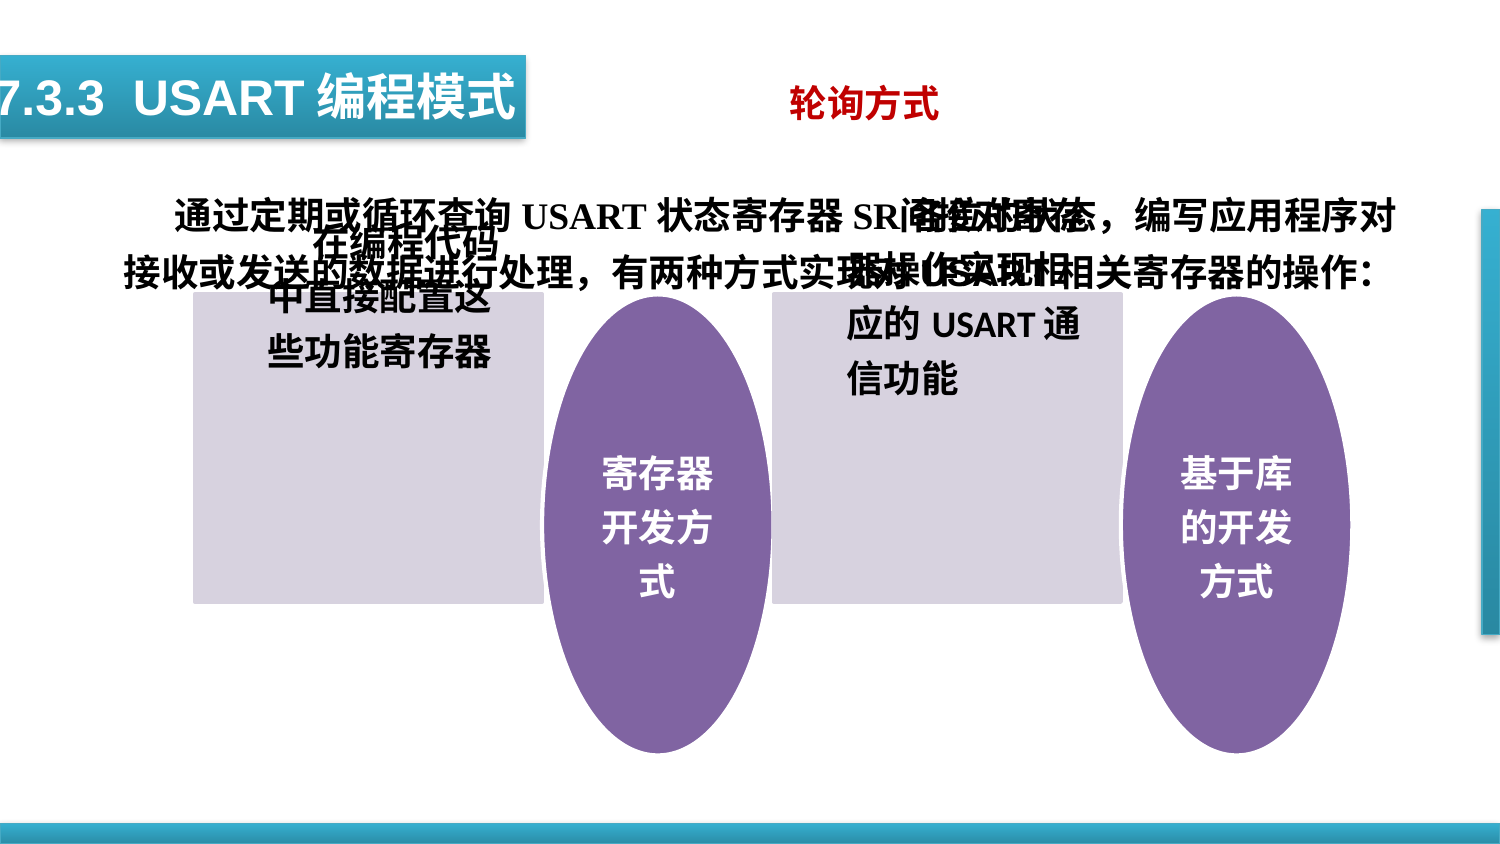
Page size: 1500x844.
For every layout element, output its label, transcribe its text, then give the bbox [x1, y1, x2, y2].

text_box 7.3.3 USART编程模式 [0, 57, 532, 133]
text_box 轮询方式 [775, 60, 955, 132]
text_box [0, 133, 526, 139]
text_box 通过定期或循环查询USART状态寄存器SR各位的状态，编写应用程序对接收或发送的数据进行处理，有两种方式实现对USART相关寄存器的操作： [108, 173, 1439, 301]
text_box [194, 294, 1353, 756]
